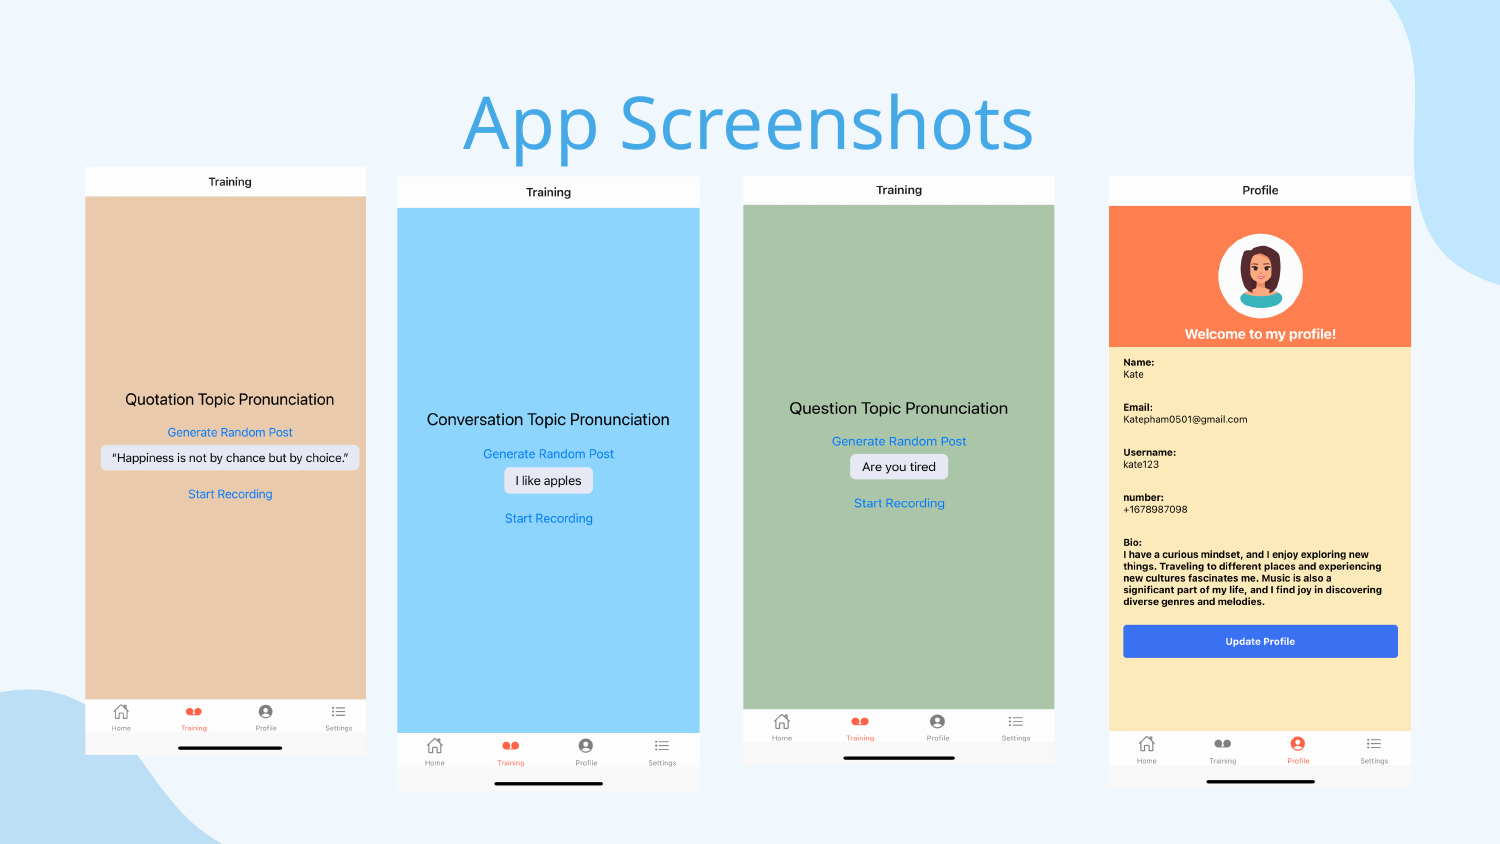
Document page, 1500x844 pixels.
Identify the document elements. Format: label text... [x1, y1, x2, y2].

picture [84, 166, 367, 756]
picture [397, 176, 700, 791]
title App Screenshots [118, 72, 1382, 167]
picture [1108, 176, 1412, 790]
picture [743, 176, 1055, 765]
